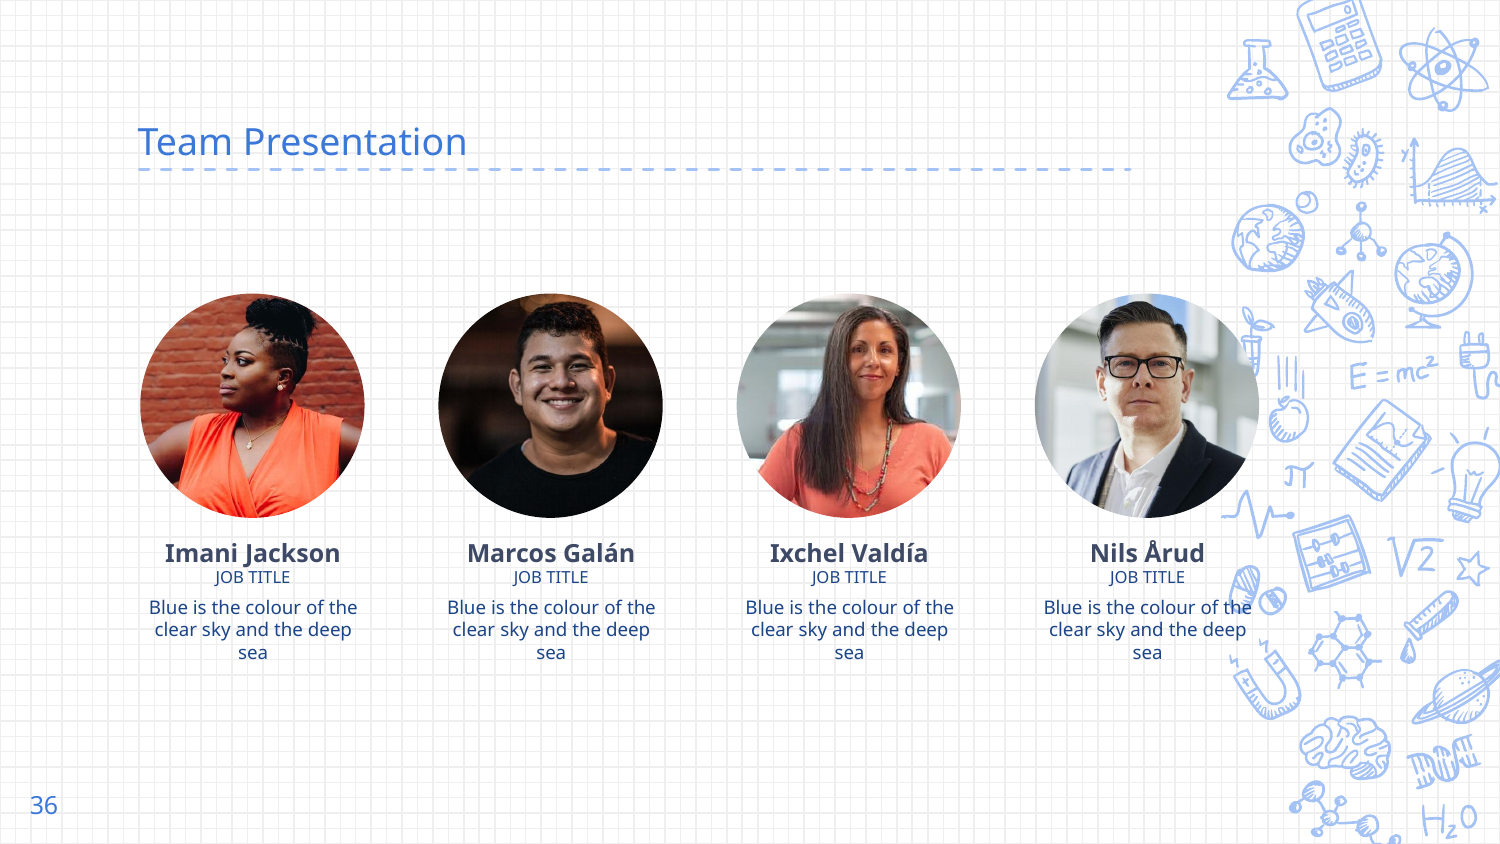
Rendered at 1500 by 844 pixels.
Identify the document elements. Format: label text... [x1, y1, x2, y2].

picture [139, 293, 365, 519]
text_box Marcos Galán JOB TITLE Blue is the colour of the clear sky and the deep sea [439, 537, 664, 649]
title Team Presentation [122, 36, 1130, 178]
text_box Imani Jackson JOB TITLE Blue is the colour of the clear sky and the deep sea [141, 537, 366, 649]
picture [736, 293, 962, 519]
text_box Ixchel Valdía JOB TITLE Blue is the colour of the clear sky and the deep sea [737, 537, 962, 649]
slide_number 36 [14, 774, 105, 840]
picture [1034, 293, 1260, 519]
text_box Nils Årud JOB TITLE Blue is the colour of the clear sky and the deep sea [1035, 537, 1260, 649]
picture [438, 293, 663, 519]
